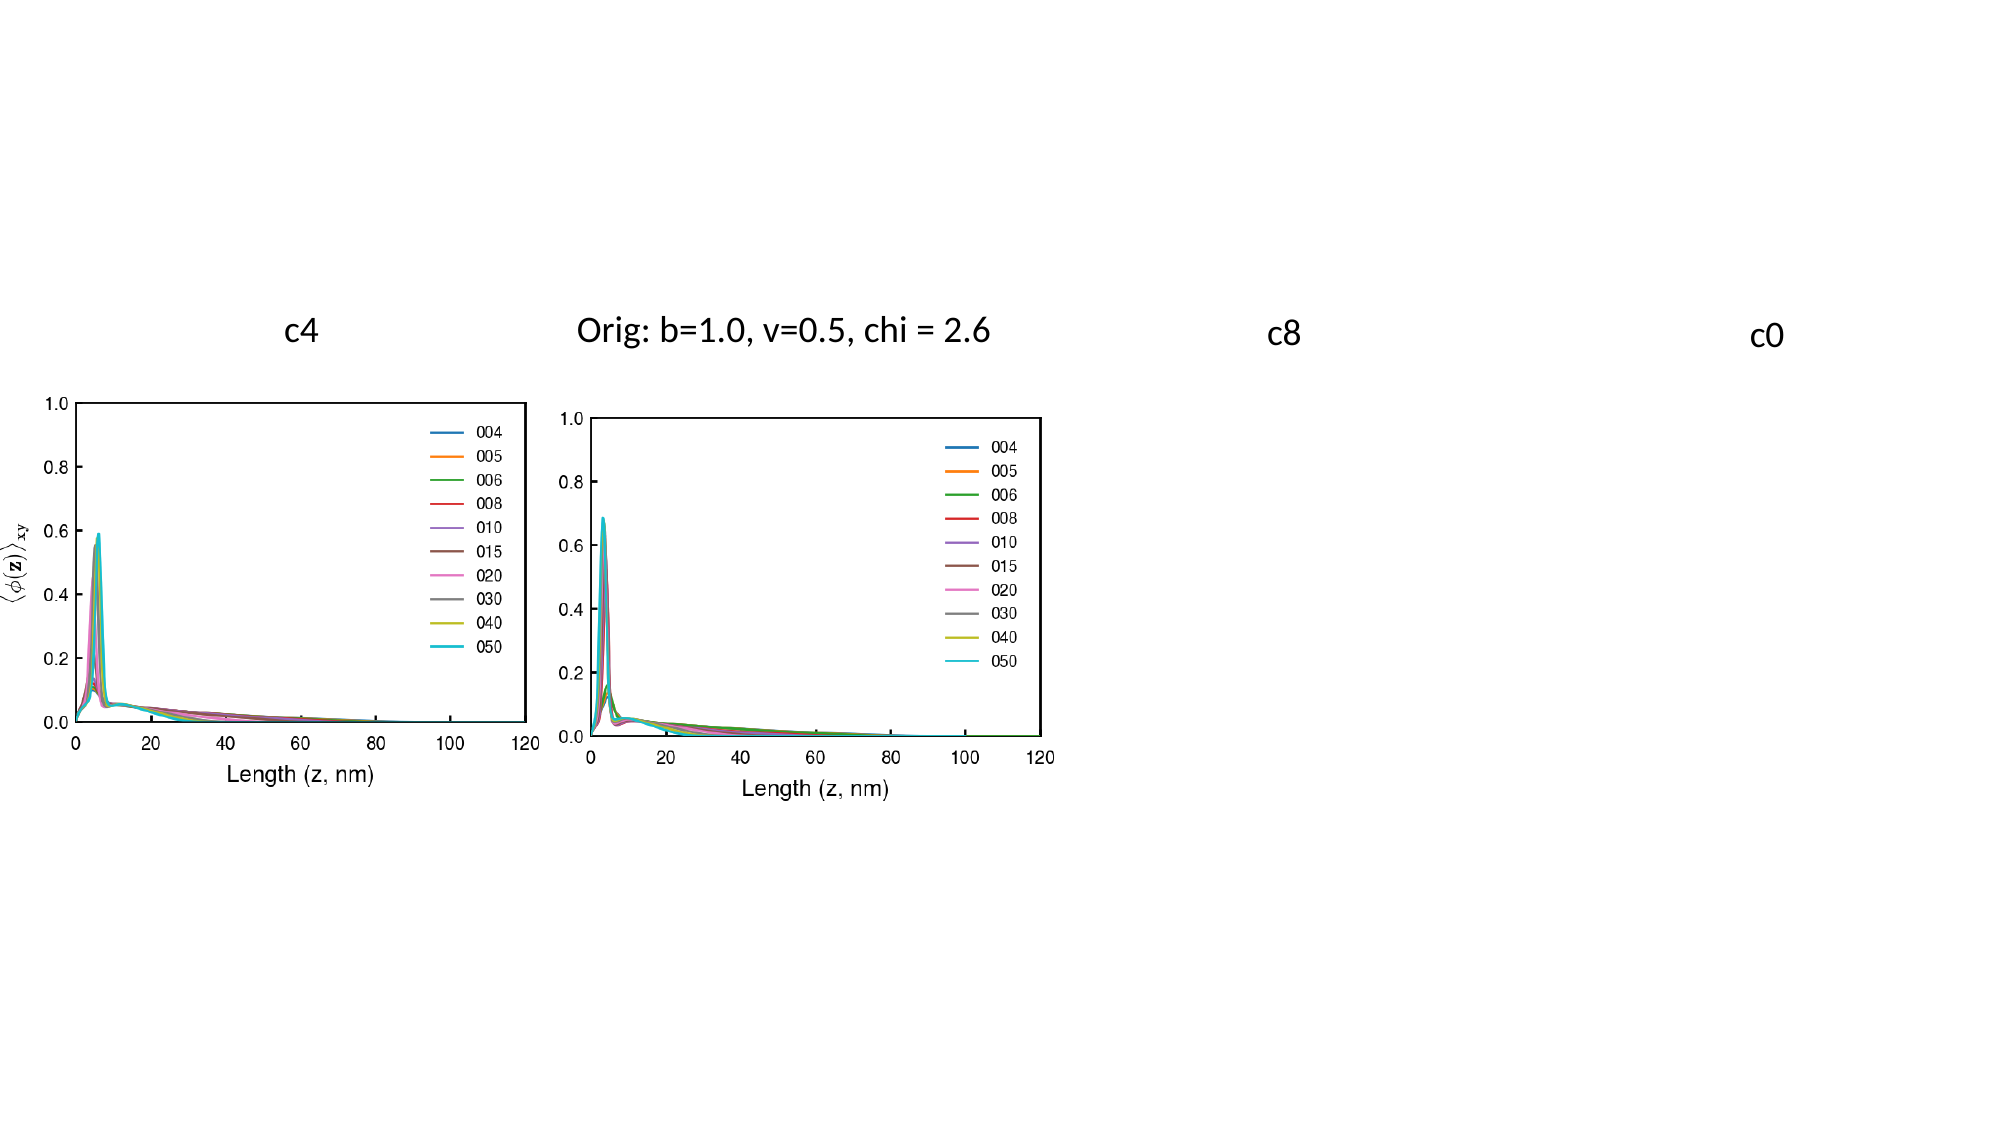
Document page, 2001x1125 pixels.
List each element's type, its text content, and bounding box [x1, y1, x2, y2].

text_box Orig: b=1.0, v=0.5, chi = 2.6 [562, 297, 1007, 358]
text_box c8 [1252, 300, 1317, 361]
text_box c4 [269, 297, 334, 358]
picture [0, 388, 1063, 809]
text_box c0 [1735, 302, 1800, 363]
